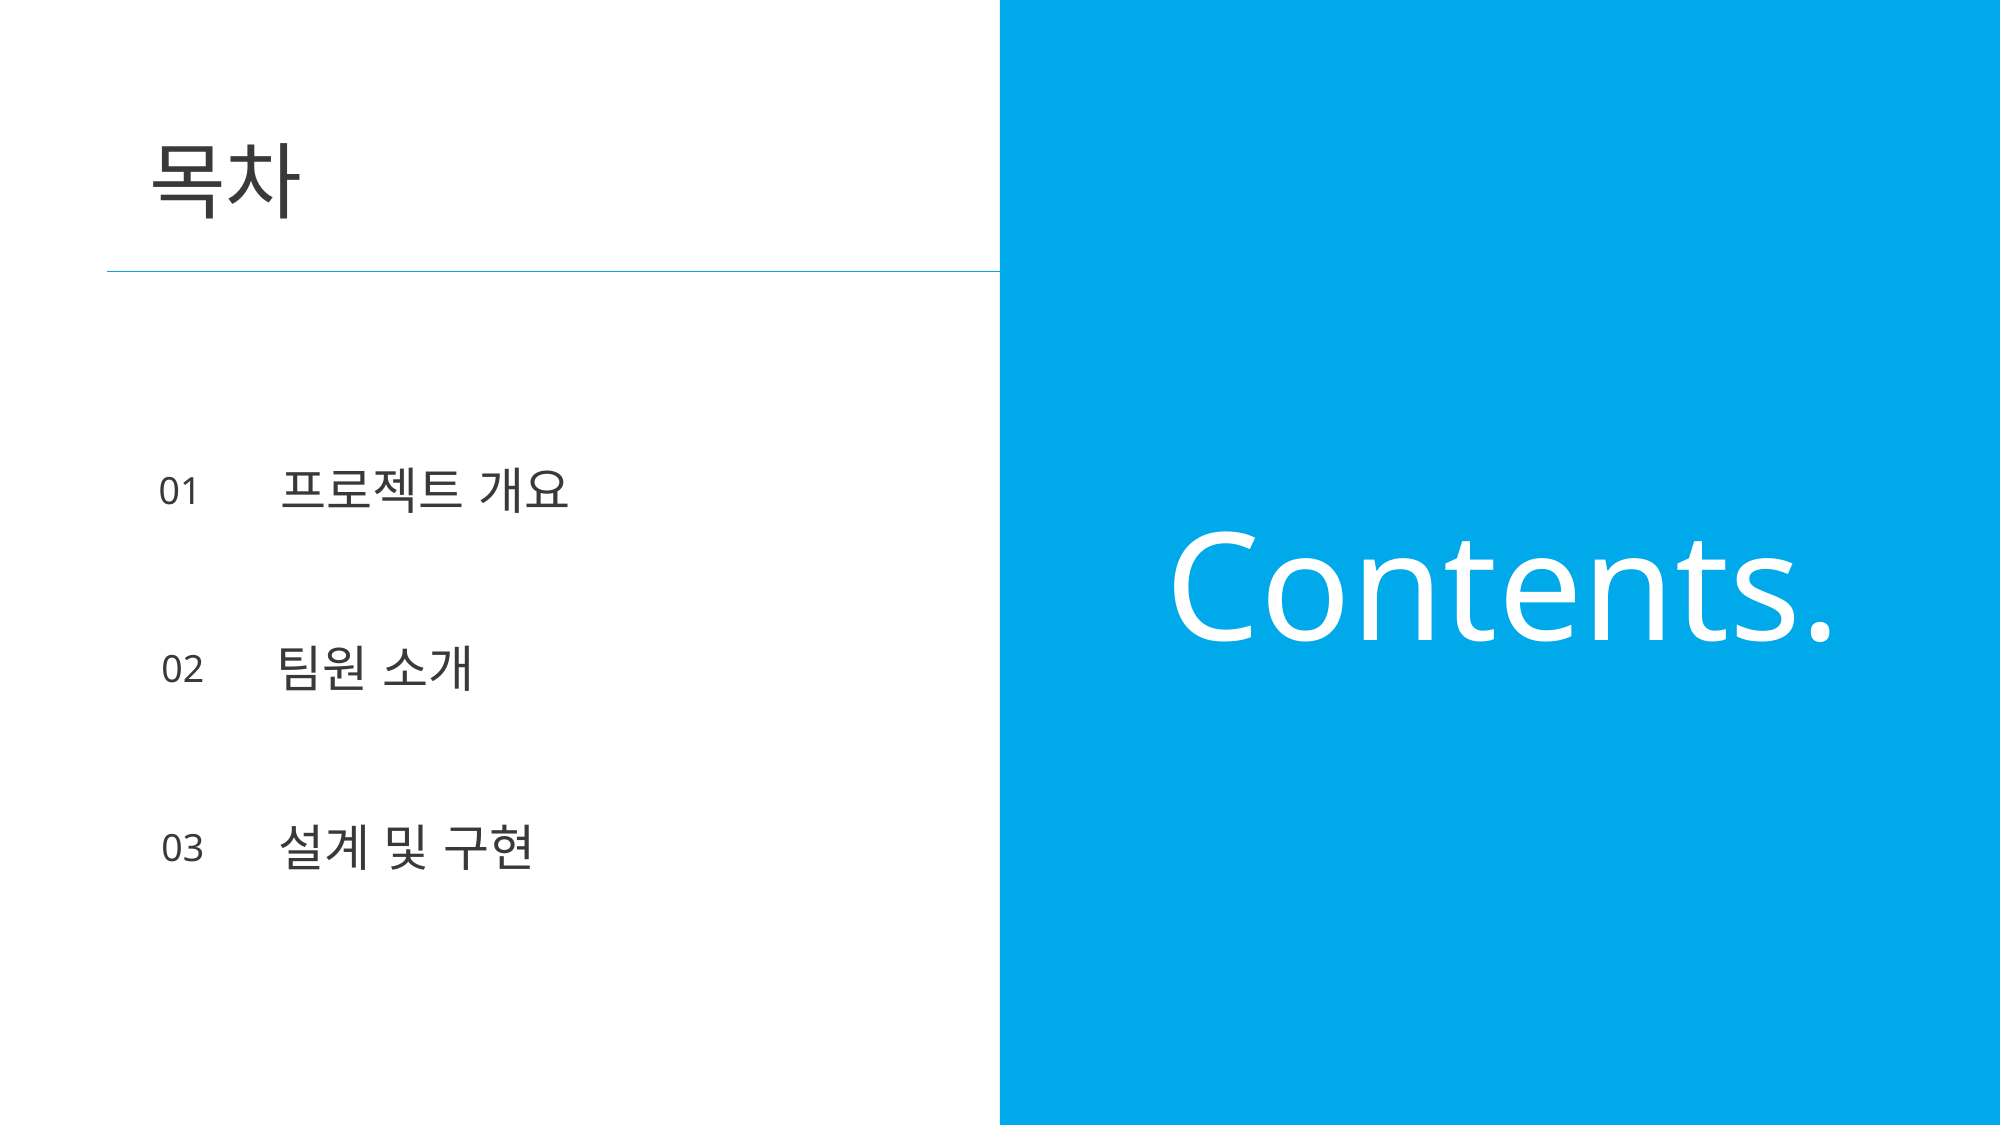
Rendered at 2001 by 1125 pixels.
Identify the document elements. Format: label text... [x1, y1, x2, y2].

text_box Contents. [1150, 482, 1857, 678]
text_box 목차 [134, 121, 318, 237]
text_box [142, 808, 559, 885]
text_box [999, 0, 2000, 1125]
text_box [143, 451, 594, 528]
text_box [142, 630, 496, 707]
